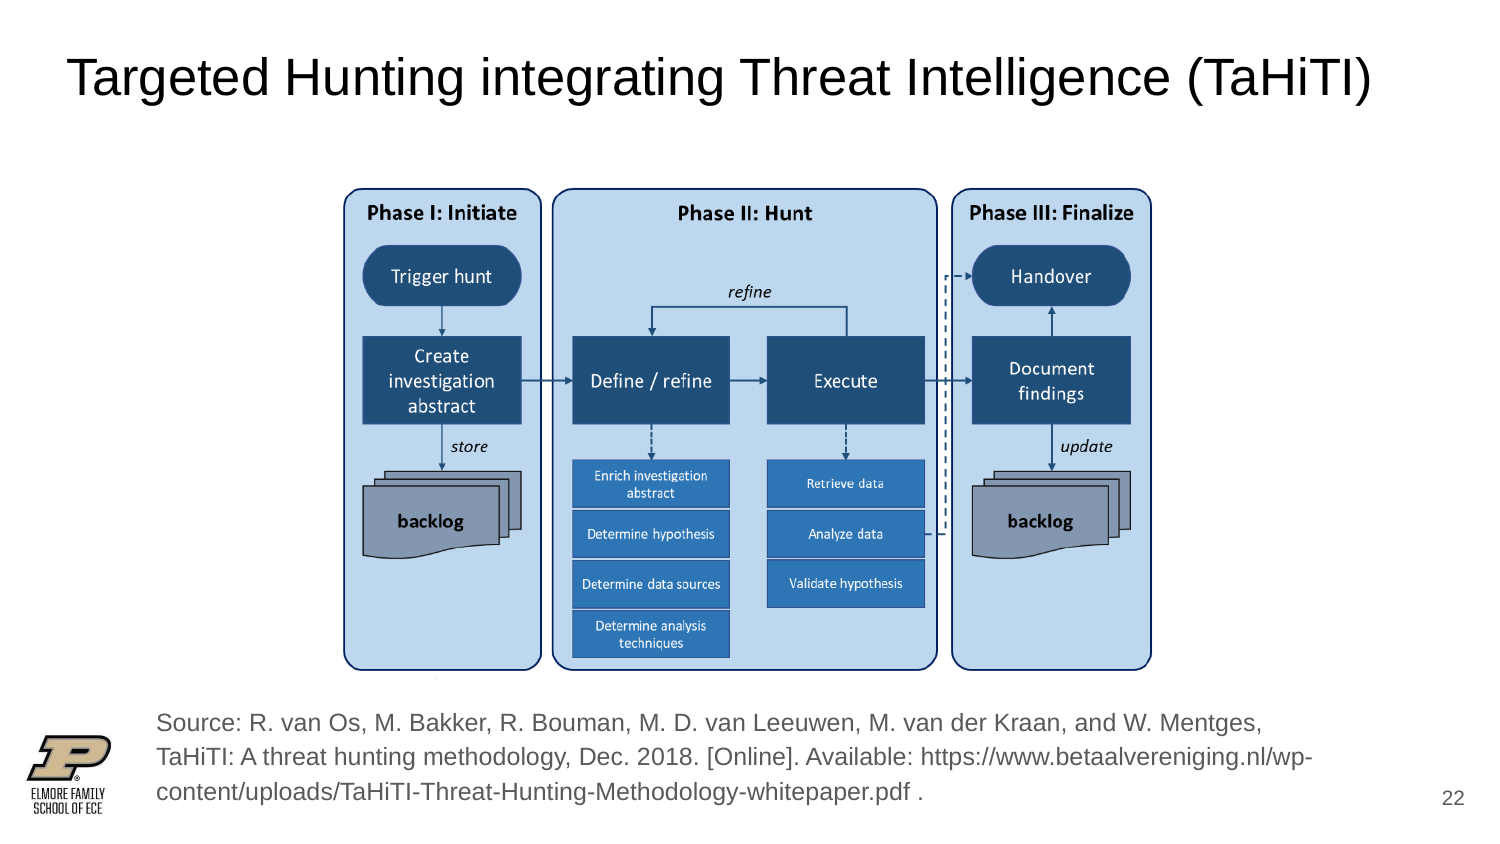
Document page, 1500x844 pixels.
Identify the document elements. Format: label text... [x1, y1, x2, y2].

list Source: R. van Os, M. Bakker, R. Bouman, M. D. van Leeuwen, M. van der Kraan, and W. Mentges, TaHiTI: A threat hunting methodology, Dec. 2018. [Online]. Available: https://www.betaalvereniging.nl/wp-content/uploads/TaHiTI-Threat-Hunting-Methodology-whitepaper.pdf . [141, 686, 1359, 844]
picture [331, 173, 1169, 680]
picture [12, 719, 124, 832]
title Targeted Hunting integrating Threat Intelligence (TaHiTI) [51, 28, 1449, 123]
slide_number ‹#› [1389, 764, 1480, 830]
